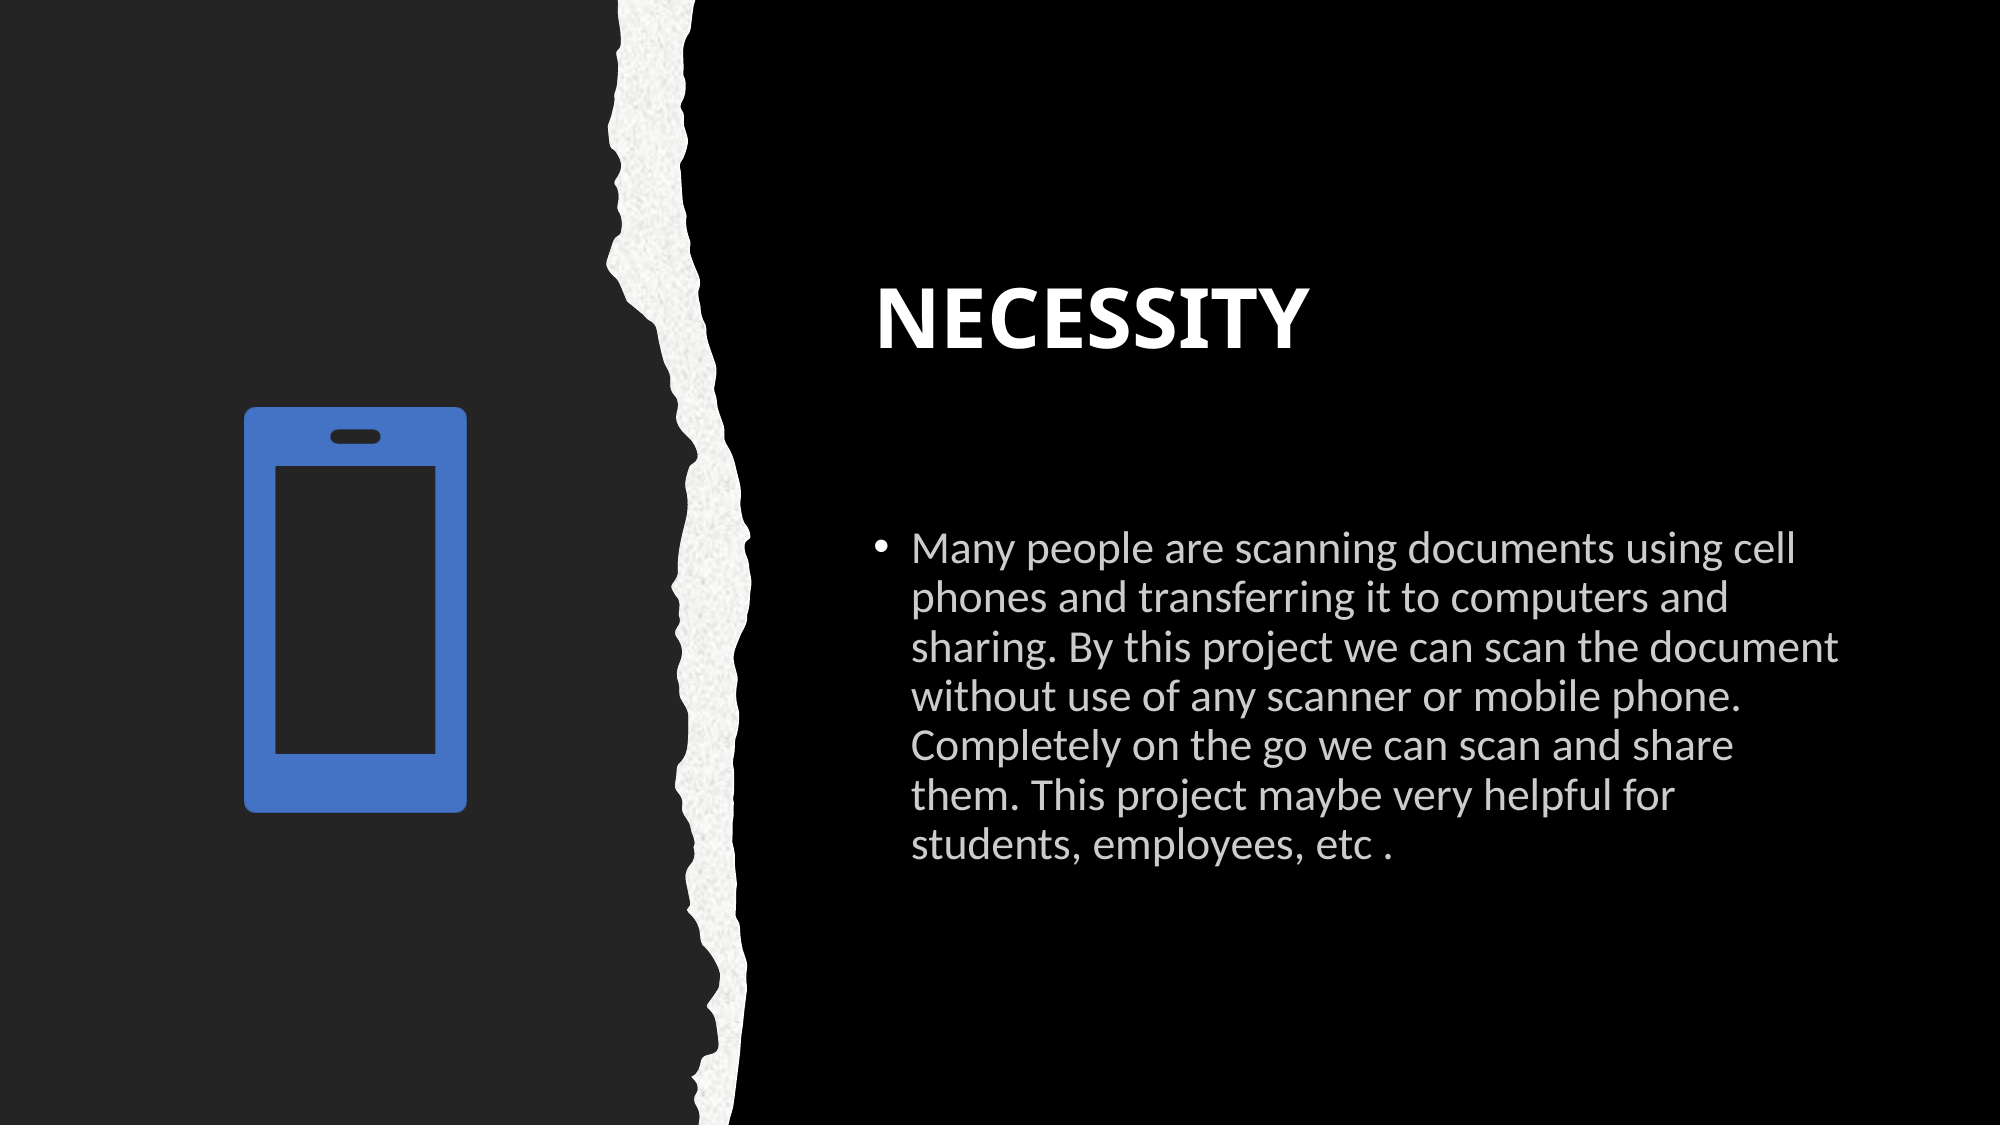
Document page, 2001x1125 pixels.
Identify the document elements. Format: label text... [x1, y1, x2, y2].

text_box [0, 0, 752, 1125]
text_box [752, 0, 2000, 1125]
title NECESSITY [858, 269, 1866, 487]
picture [136, 391, 574, 829]
list Many people are scanning documents using cell phones and transferring it to computers and sharing. By this project we can scan the document without use of any scanner or mobile phone. Completely on the go we can scan and share them. This project maybe very helpful for students, employees, etc . [858, 516, 1866, 919]
